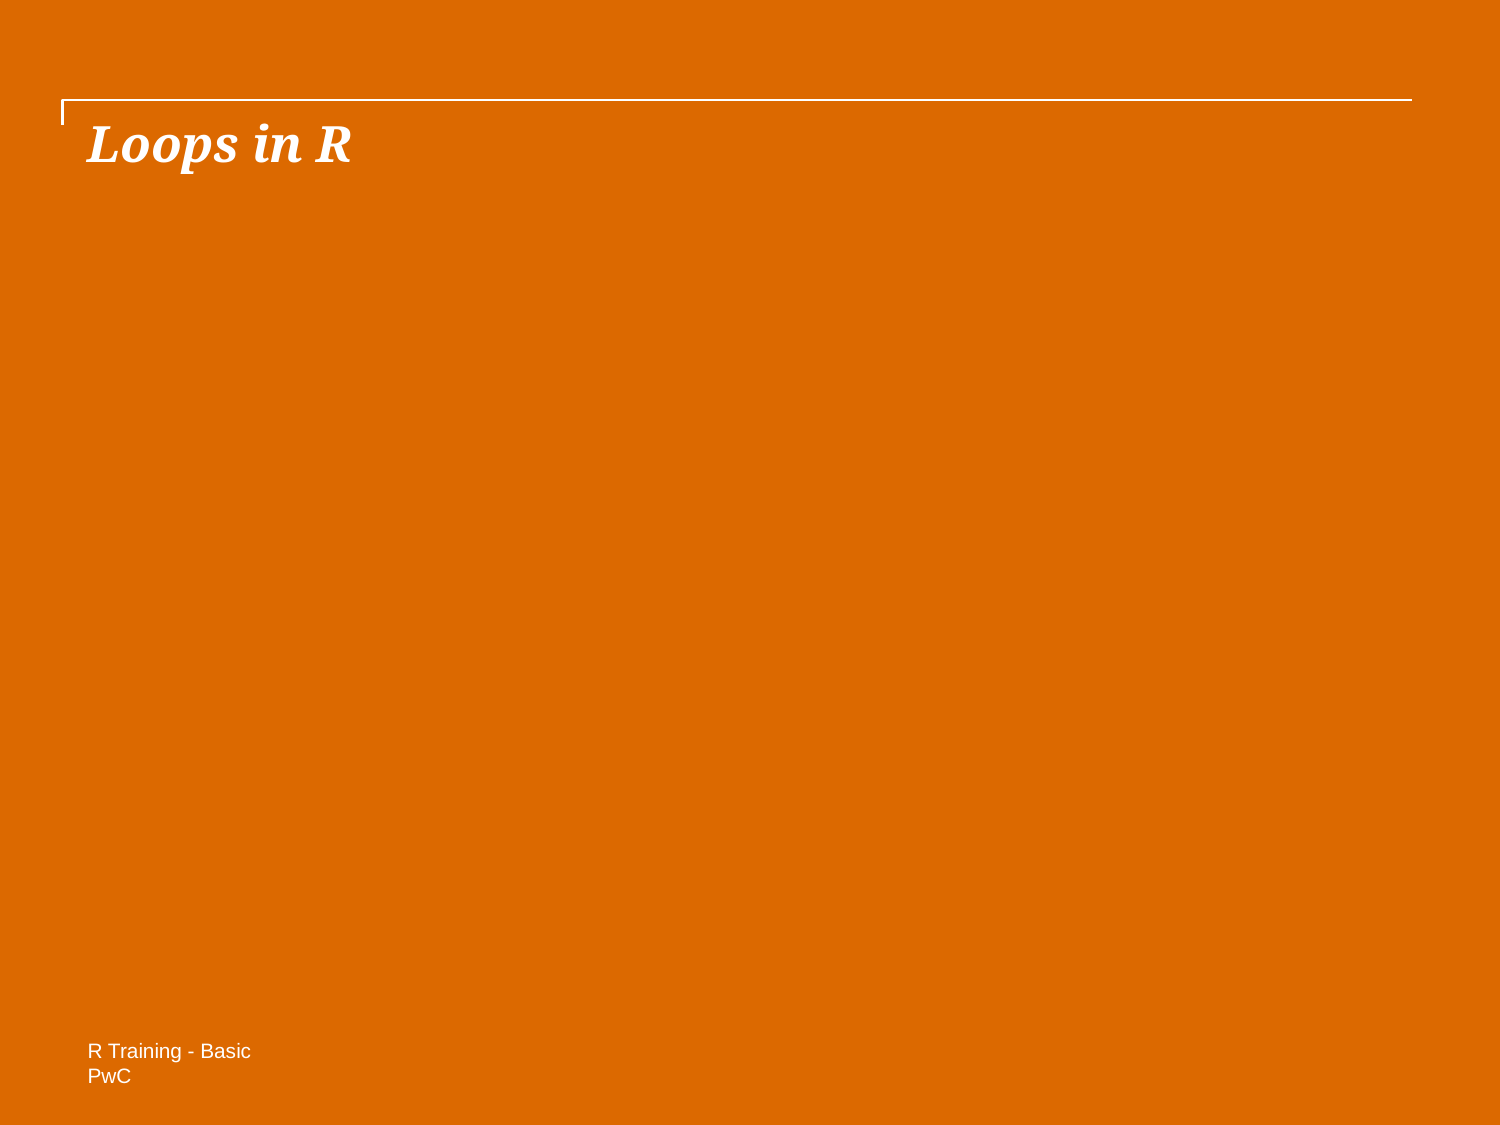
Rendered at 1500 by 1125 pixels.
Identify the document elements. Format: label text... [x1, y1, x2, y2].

title Loops in R [87, 112, 1413, 263]
footer R Training - Basic [87, 1037, 950, 1063]
